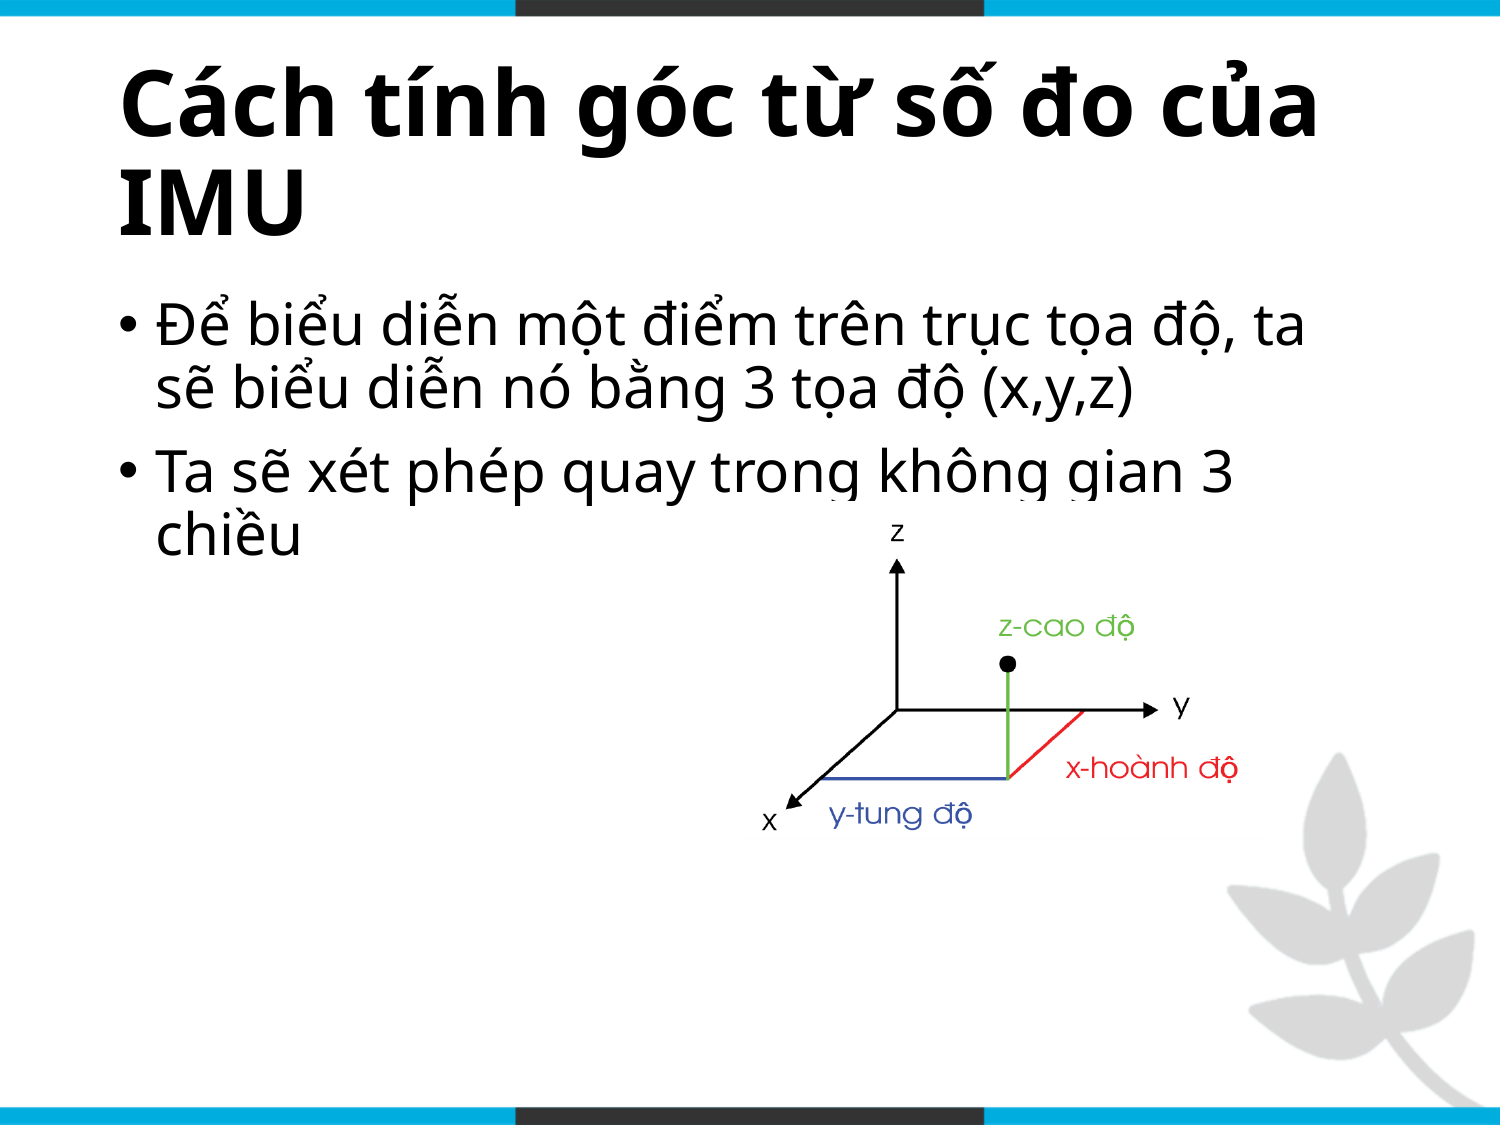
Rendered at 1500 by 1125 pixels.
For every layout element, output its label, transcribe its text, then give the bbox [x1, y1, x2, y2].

title Cách tính góc từ số đo của IMU [103, 48, 1397, 266]
picture [0, 0, 1500, 1125]
list Để biểu diễn một điểm trên trục tọa độ, ta sẽ biểu diễn nó bằng 3 tọa độ (x,y,z) Ta sẽ xét phép quay trong không gian 3 chiều [103, 287, 1397, 1002]
